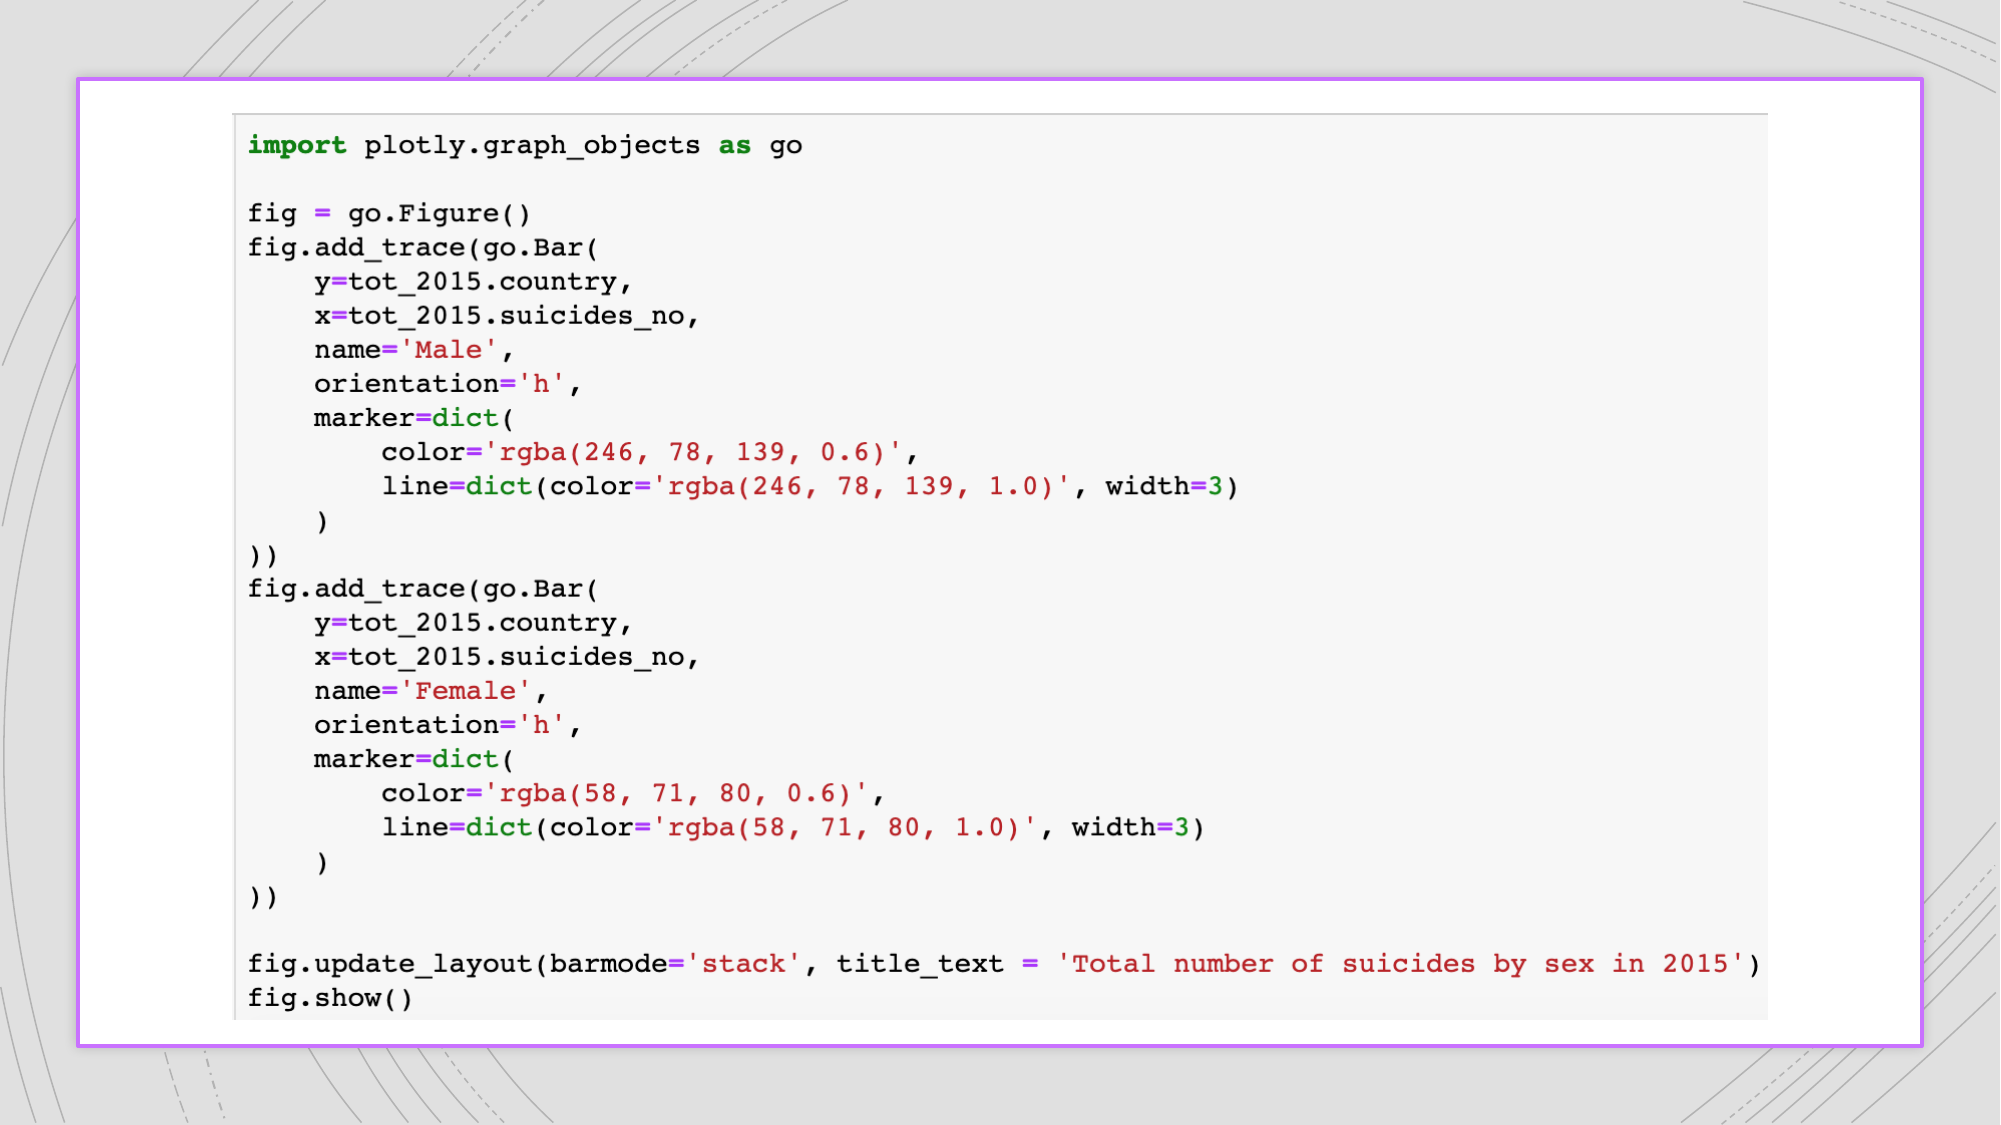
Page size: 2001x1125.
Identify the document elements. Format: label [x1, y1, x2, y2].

picture [231, 105, 1769, 1020]
text_box [0, 0, 1996, 1125]
